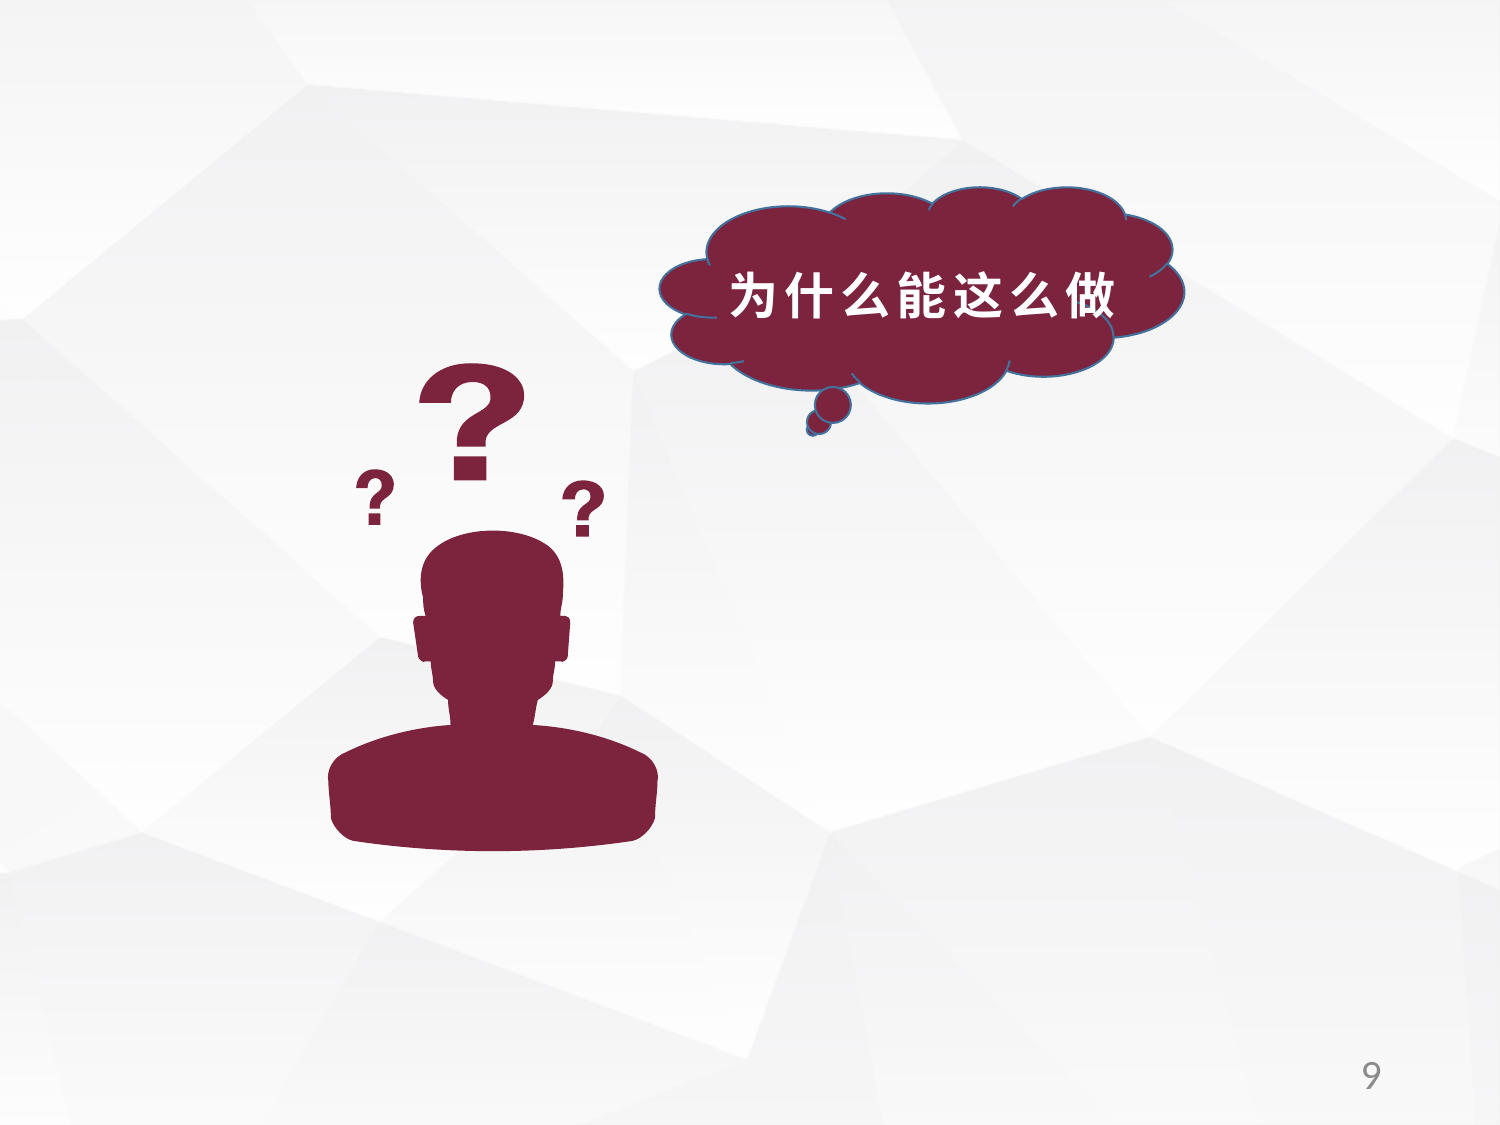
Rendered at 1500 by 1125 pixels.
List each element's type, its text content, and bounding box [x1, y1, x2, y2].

text_box [562, 480, 604, 521]
text_box 为什么能这么做 [713, 256, 1131, 332]
text_box [327, 530, 658, 852]
text_box [576, 525, 589, 537]
slide_number 9 [1059, 1042, 1397, 1103]
text_box [658, 186, 1186, 437]
text_box [368, 513, 381, 525]
text_box [356, 469, 394, 509]
text_box [419, 363, 525, 447]
text_box [453, 456, 487, 481]
picture [0, 0, 1500, 1125]
